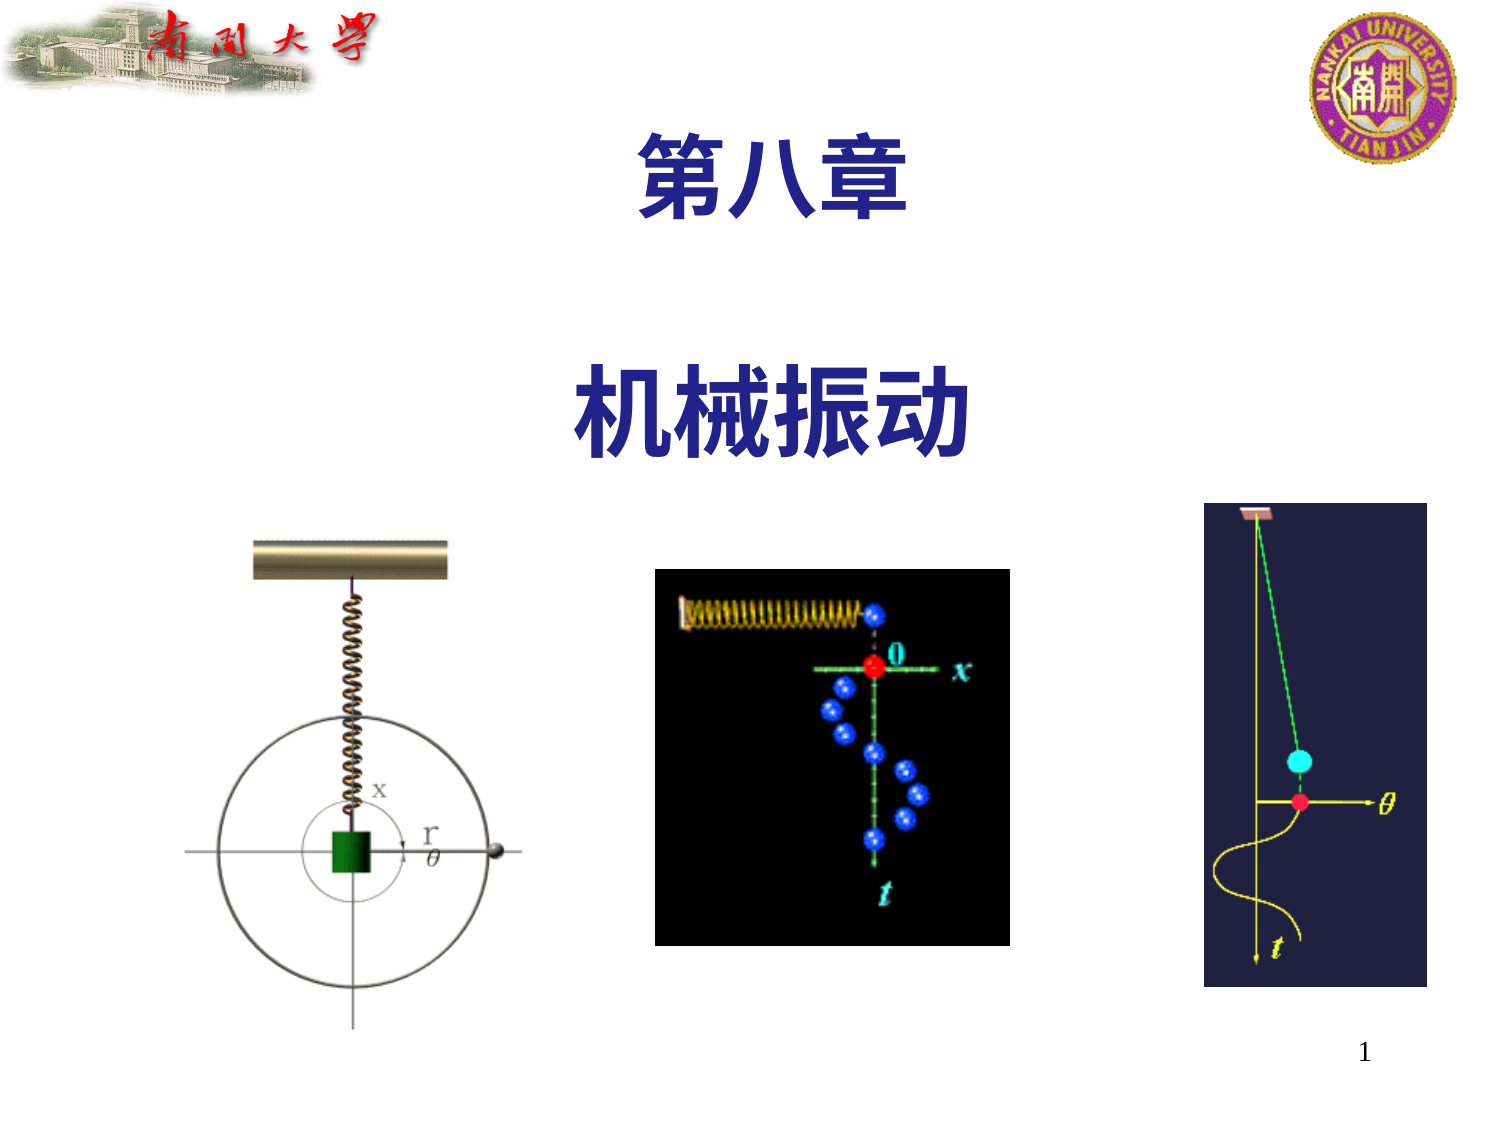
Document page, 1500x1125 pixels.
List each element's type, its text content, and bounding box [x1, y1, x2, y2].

picture [1262, 0, 1500, 178]
picture [0, 0, 388, 100]
slide_number 1 [1074, 1024, 1388, 1101]
picture [0, 528, 1011, 1067]
picture [1204, 503, 1427, 987]
title 第八章 机械振动 [156, 60, 1388, 530]
